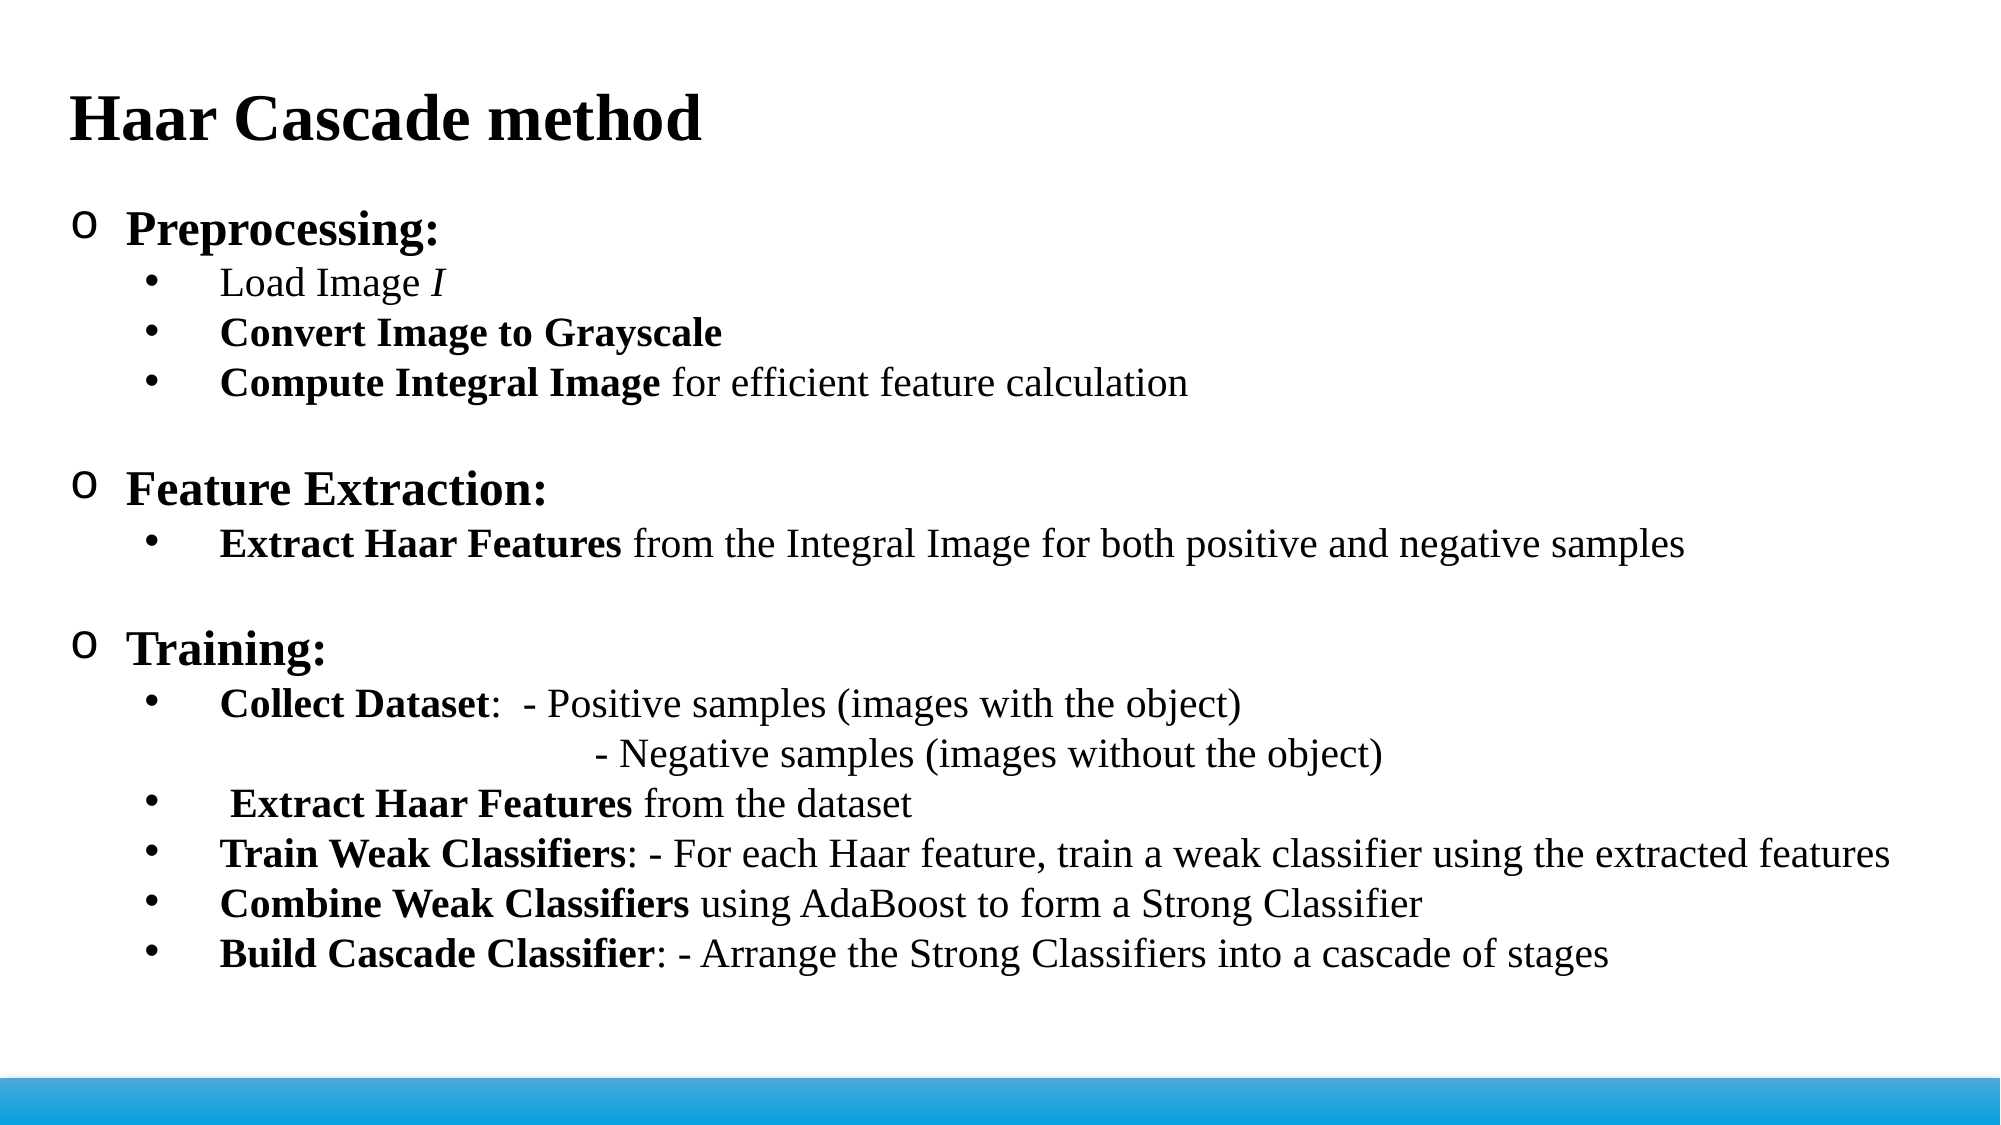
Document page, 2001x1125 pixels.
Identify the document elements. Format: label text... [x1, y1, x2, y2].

text_box Preprocessing: Load Image I Convert Image to Grayscale Compute Integral Image for efficient feature calculation Feature Extraction: Extract Haar Features from the Integral Image for both positive and negative samples Training: Collect Dataset: - Positive samples (images with the object) - Negative samples (images without the object) Extract Haar Features from the dataset Train Weak Classifiers: - For each Haar feature, train a weak classifier using the extracted features Combine Weak Classifiers using AdaBoost to form a Strong Classifier Build Cascade Classifier: - Arrange the Strong Classifiers into a cascade of stages [54, 187, 1946, 1028]
text_box Haar Cascade method [54, 66, 1720, 161]
text_box [0, 1078, 2000, 1125]
